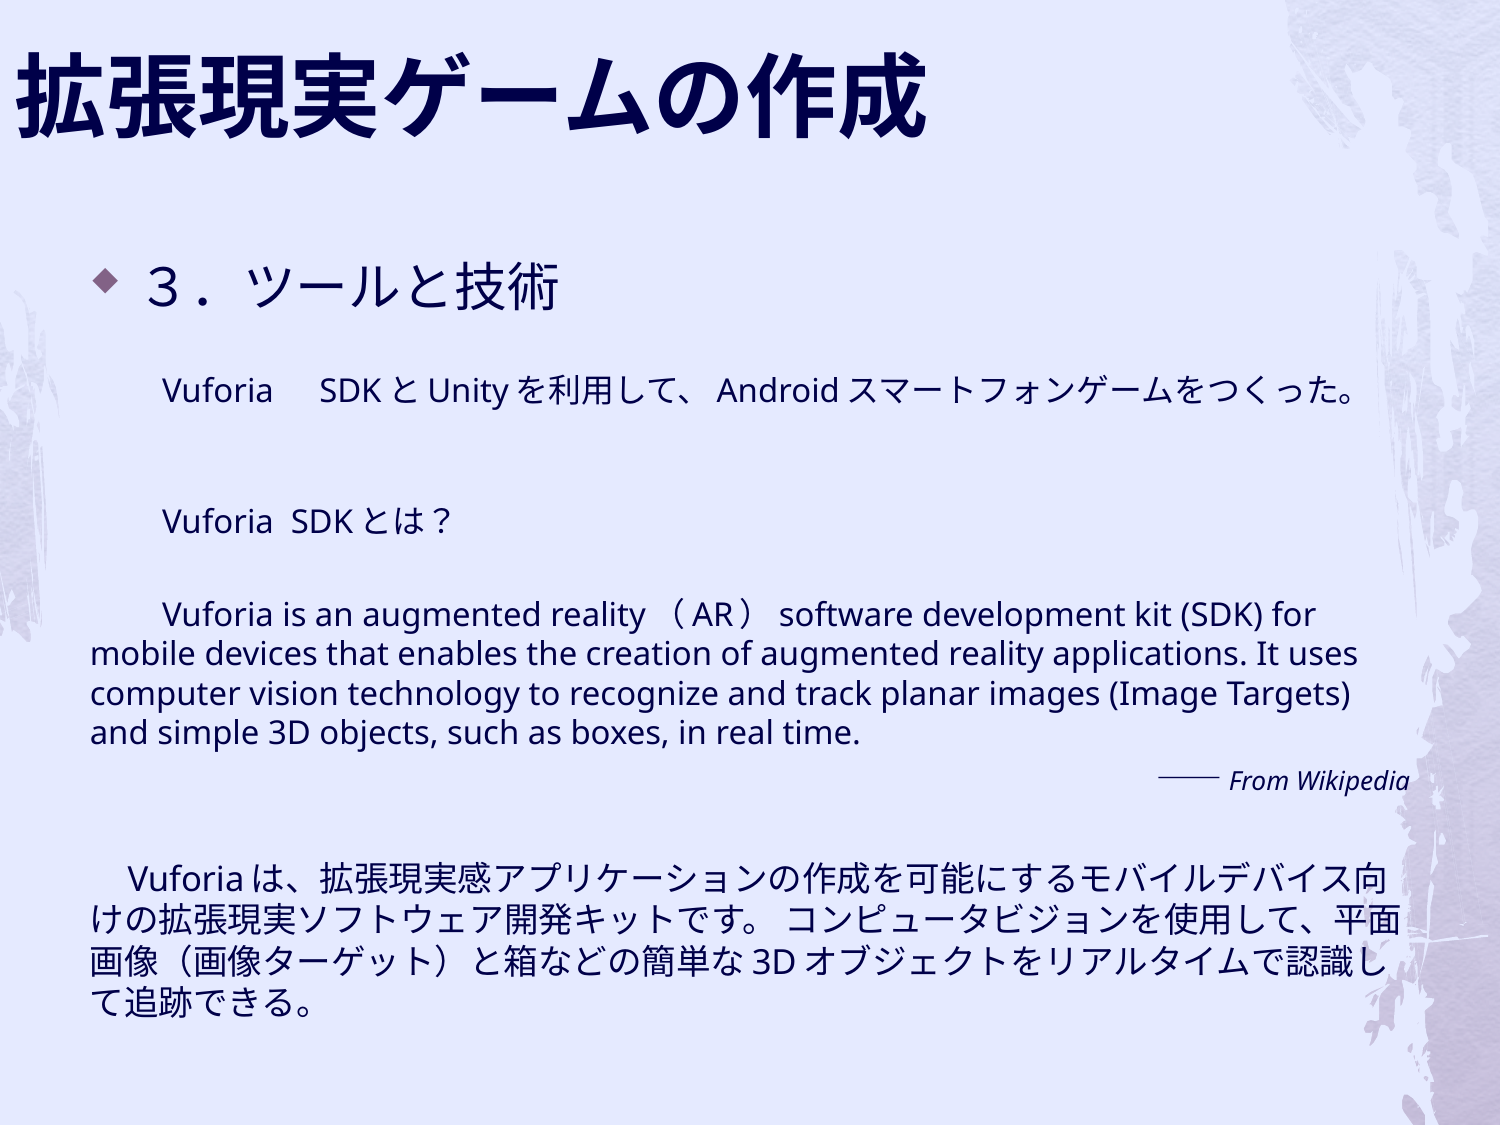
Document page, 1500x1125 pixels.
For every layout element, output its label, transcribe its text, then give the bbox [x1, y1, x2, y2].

list ３．ツールと技術 Vuforia SDKとUnityを利用して、Androidスマートフォンゲームをつくった。 Vuforia SDKとは？ Vuforia is an augmented reality（AR）software development kit (SDK) for mobile devices that enables the creation of augmented reality applications. It uses computer vision technology to recognize and track planar images (Image Targets) and simple 3D objects, such as boxes, in real time. ――From Wikipedia Vuforiaは、拡張現実感アプリケーションの作成を可能にするモバイルデバイス向けの拡張現実ソフトウェア開発キットです。 コンピュータビジョンを使用して、平面画像（画像ターゲット）と箱などの簡単な3Dオブジェクトをリアルタイムで認識して追跡できる。 [75, 246, 1425, 1047]
text_box 拡張現実ゲームの作成 [0, 0, 1467, 188]
